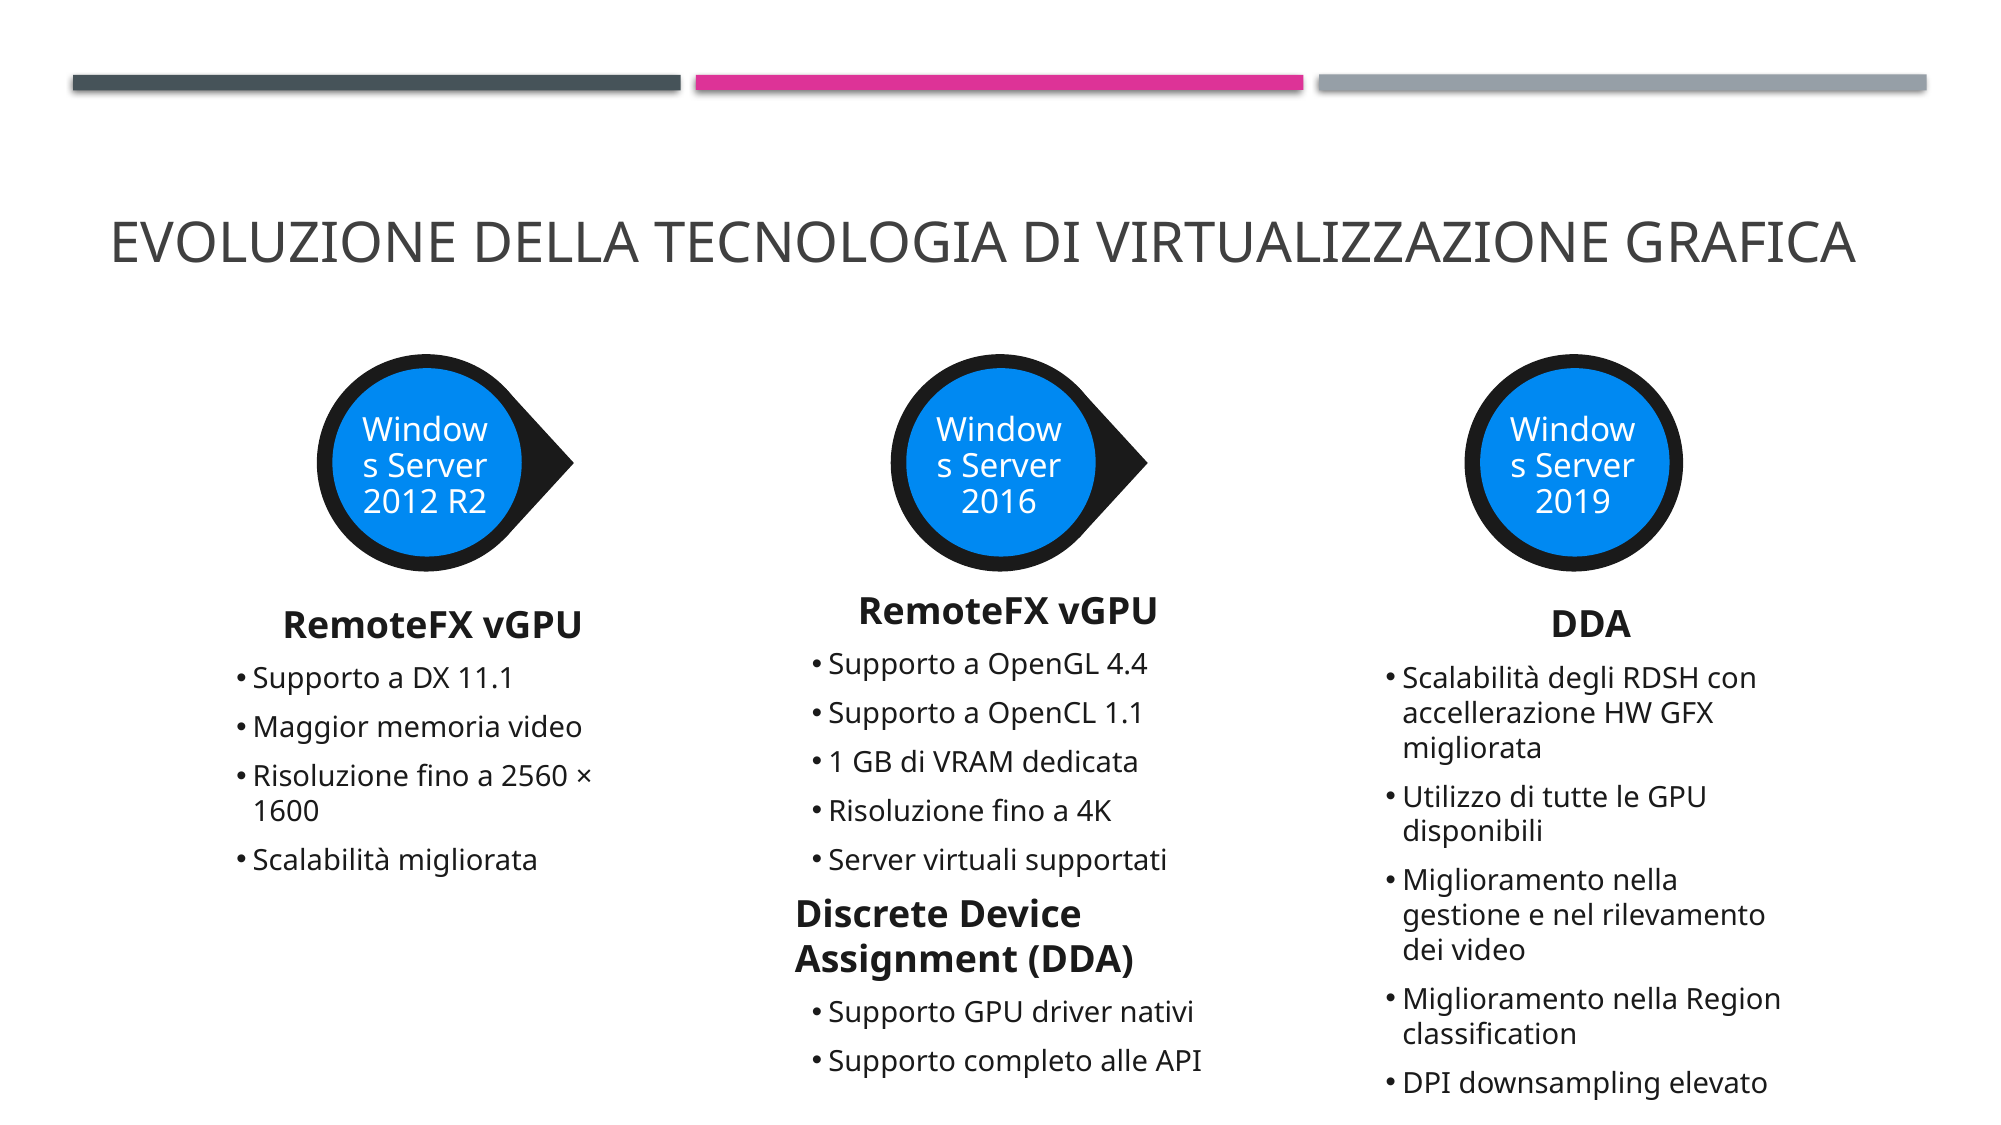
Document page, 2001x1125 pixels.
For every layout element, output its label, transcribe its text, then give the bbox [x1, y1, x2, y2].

title Evoluzione della tecnologia di virtualizzazione grafica [94, 119, 1904, 282]
text_box RemoteFX vGPU Supporto a DX 11.1 Maggior memoria video Risoluzione fino a 2560 × 1600 Scalabilità migliorata [188, 585, 662, 891]
text_box RemoteFX vGPU Supporto a OpenGL 4.4 Supporto a OpenCL 1.1 1 GB di VRAM dedicata Risoluzione fino a 4K Server virtuali supportati Discrete Device Assignment (DDA) Supporto GPU driver nativi Supporto completo alle API [764, 571, 1238, 1093]
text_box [890, 353, 1149, 573]
text_box DDA Scalabilità degli RDSH con accellerazione HW GFX migliorata Utilizzo di tutte le GPU disponibili Miglioramento nella gestione e nel rilevamento dei video Miglioramento nella Region classification DPI downsampling elevato [1338, 585, 1811, 1114]
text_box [1464, 353, 1684, 573]
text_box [316, 353, 575, 573]
